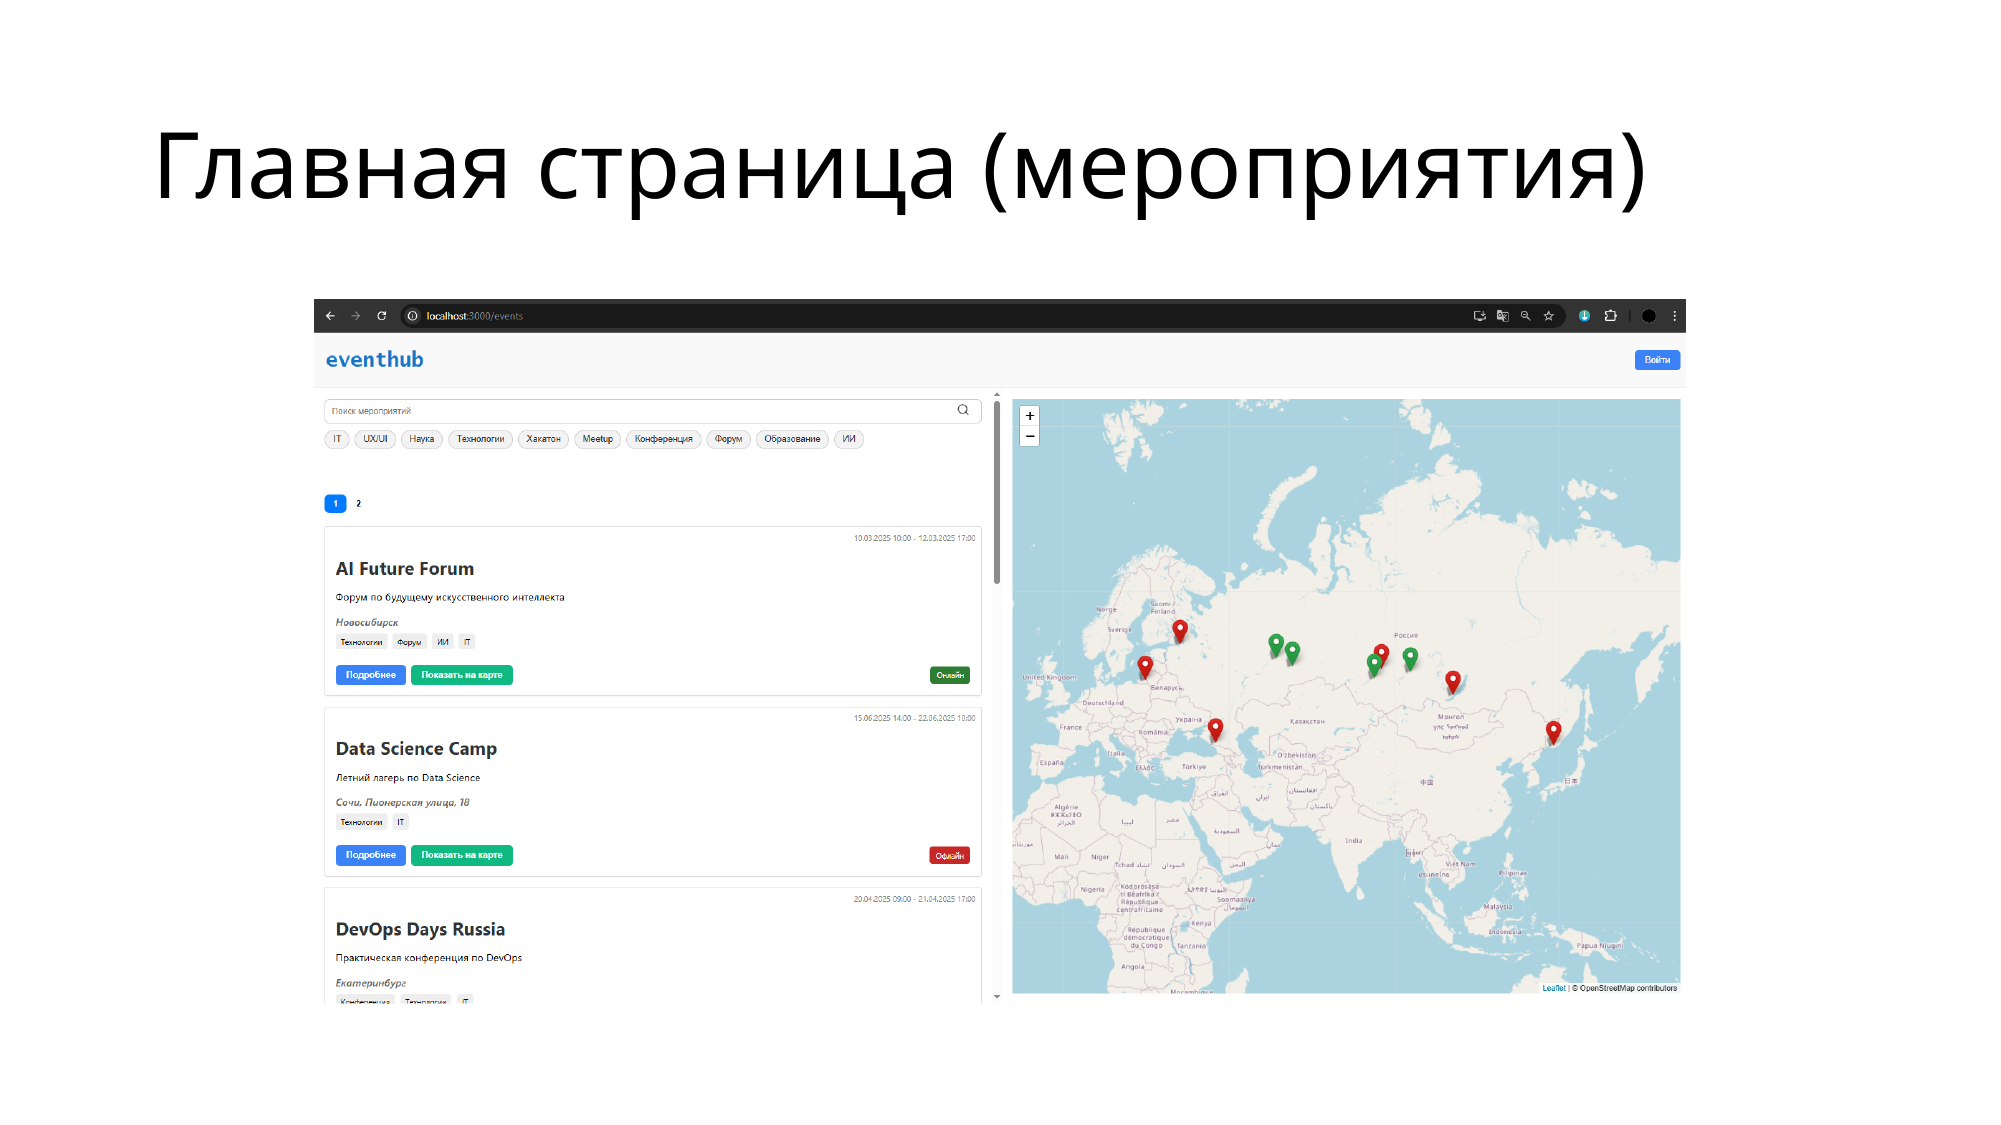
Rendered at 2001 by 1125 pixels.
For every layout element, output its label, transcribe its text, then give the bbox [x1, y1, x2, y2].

title Главная страница (мероприятия) [137, 59, 1863, 278]
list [314, 299, 1686, 1014]
